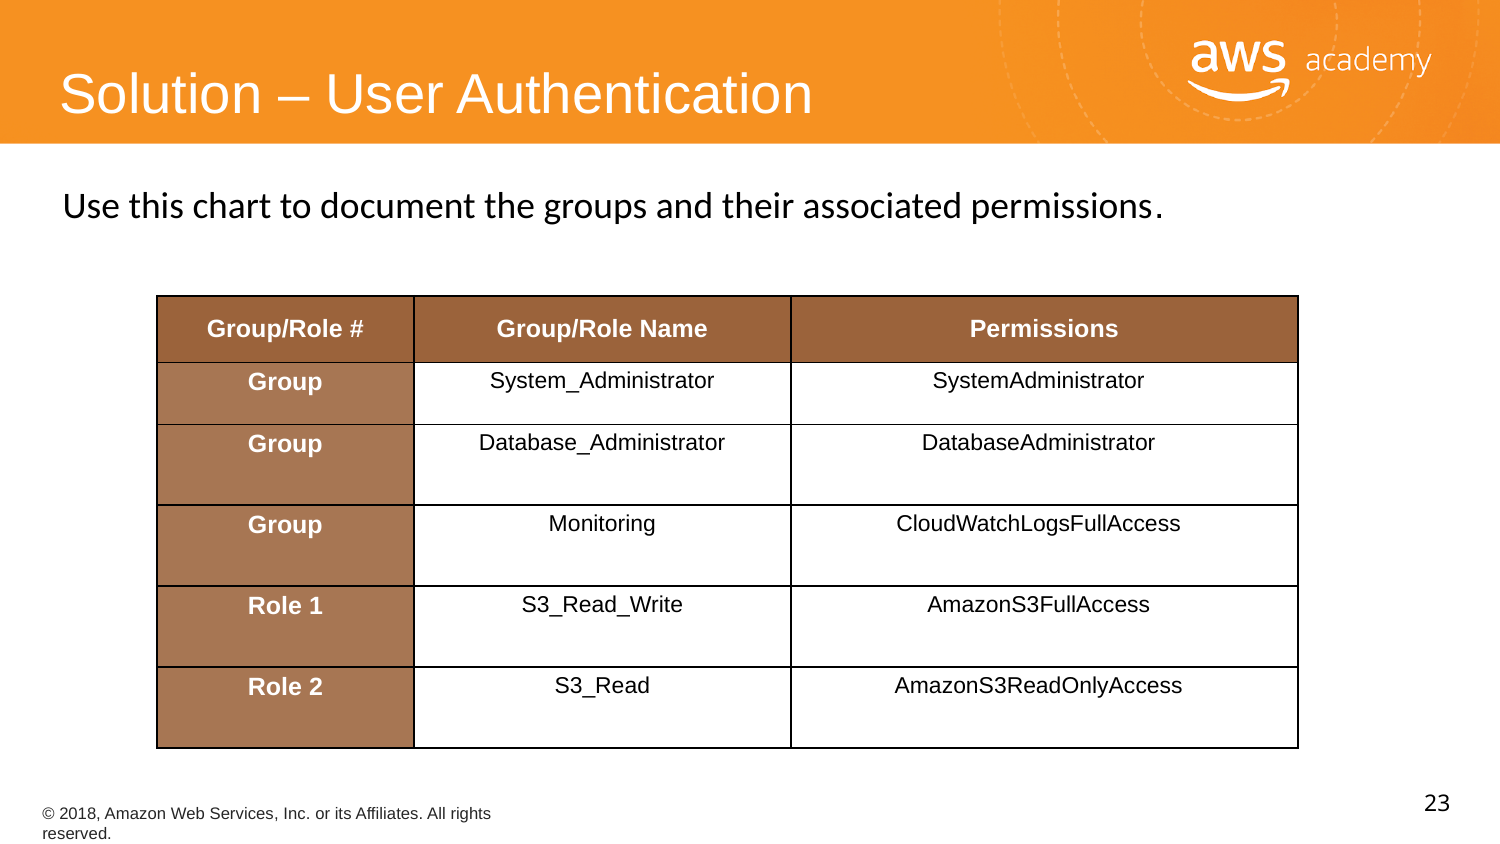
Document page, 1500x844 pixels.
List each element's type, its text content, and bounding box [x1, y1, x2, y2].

table_cell AmazonS3FullAccess [792, 587, 1297, 666]
slide_number 23 [1124, 782, 1462, 827]
table_cell S3_Read_Write [415, 587, 790, 666]
table_cell Group [158, 363, 413, 424]
text_box Solution – User Authentication [48, 46, 1416, 143]
table_cell System_Administrator [415, 363, 790, 424]
table_cell CloudWatchLogsFullAccess [792, 506, 1297, 585]
table_header Group/Role Name [415, 297, 790, 362]
table_cell Monitoring [415, 506, 790, 585]
table_header Permissions [792, 297, 1297, 362]
table_cell SystemAdministrator [792, 363, 1297, 424]
picture [0, 0, 1500, 844]
table_cell S3_Read [415, 668, 790, 747]
table_cell Role 2 [158, 668, 413, 747]
table_cell Group [158, 506, 413, 585]
table_header Group/Role # [158, 297, 413, 362]
text_box Use this chart to document the groups and their associated permissions. [51, 175, 1315, 232]
table_cell Database_Administrator [415, 425, 790, 504]
table_cell AmazonS3ReadOnlyAccess [792, 668, 1297, 747]
table_cell DatabaseAdministrator [792, 425, 1297, 504]
table_cell Role 1 [158, 587, 413, 666]
table_cell Group [158, 425, 413, 504]
